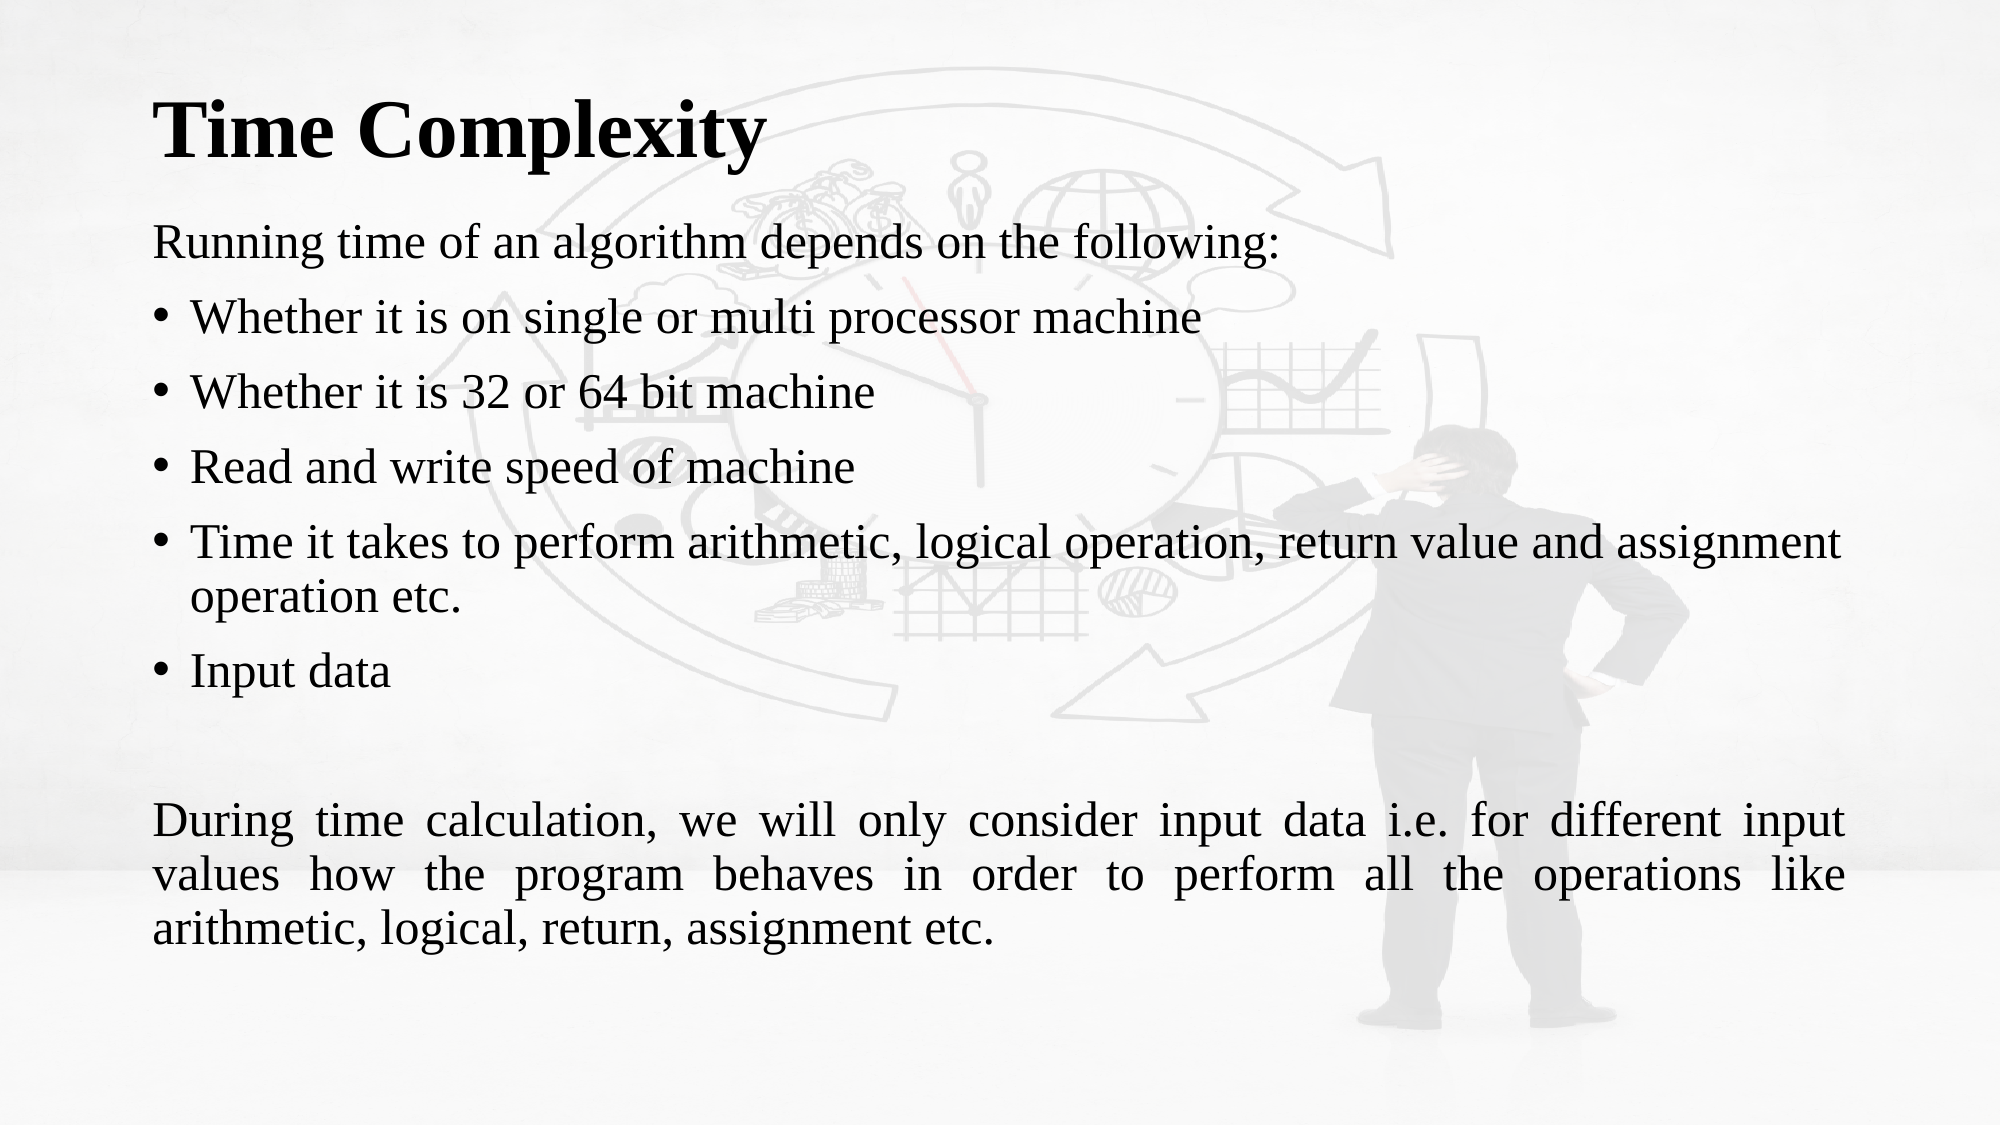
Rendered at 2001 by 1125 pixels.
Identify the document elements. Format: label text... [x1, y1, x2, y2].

title Time Complexity [137, 59, 1863, 202]
list Running time of an algorithm depends on the following: Whether it is on single or multi processor machine Whether it is 32 or 64 bit machine Read and write speed of machine Time it takes to perform arithmetic, logical operation, return value and assignment operation etc. Input data During time calculation, we will only consider input data i.e. for different input values how the program behaves in order to perform all the operations like arithmetic, logical, return, assignment etc. [137, 208, 1863, 1014]
